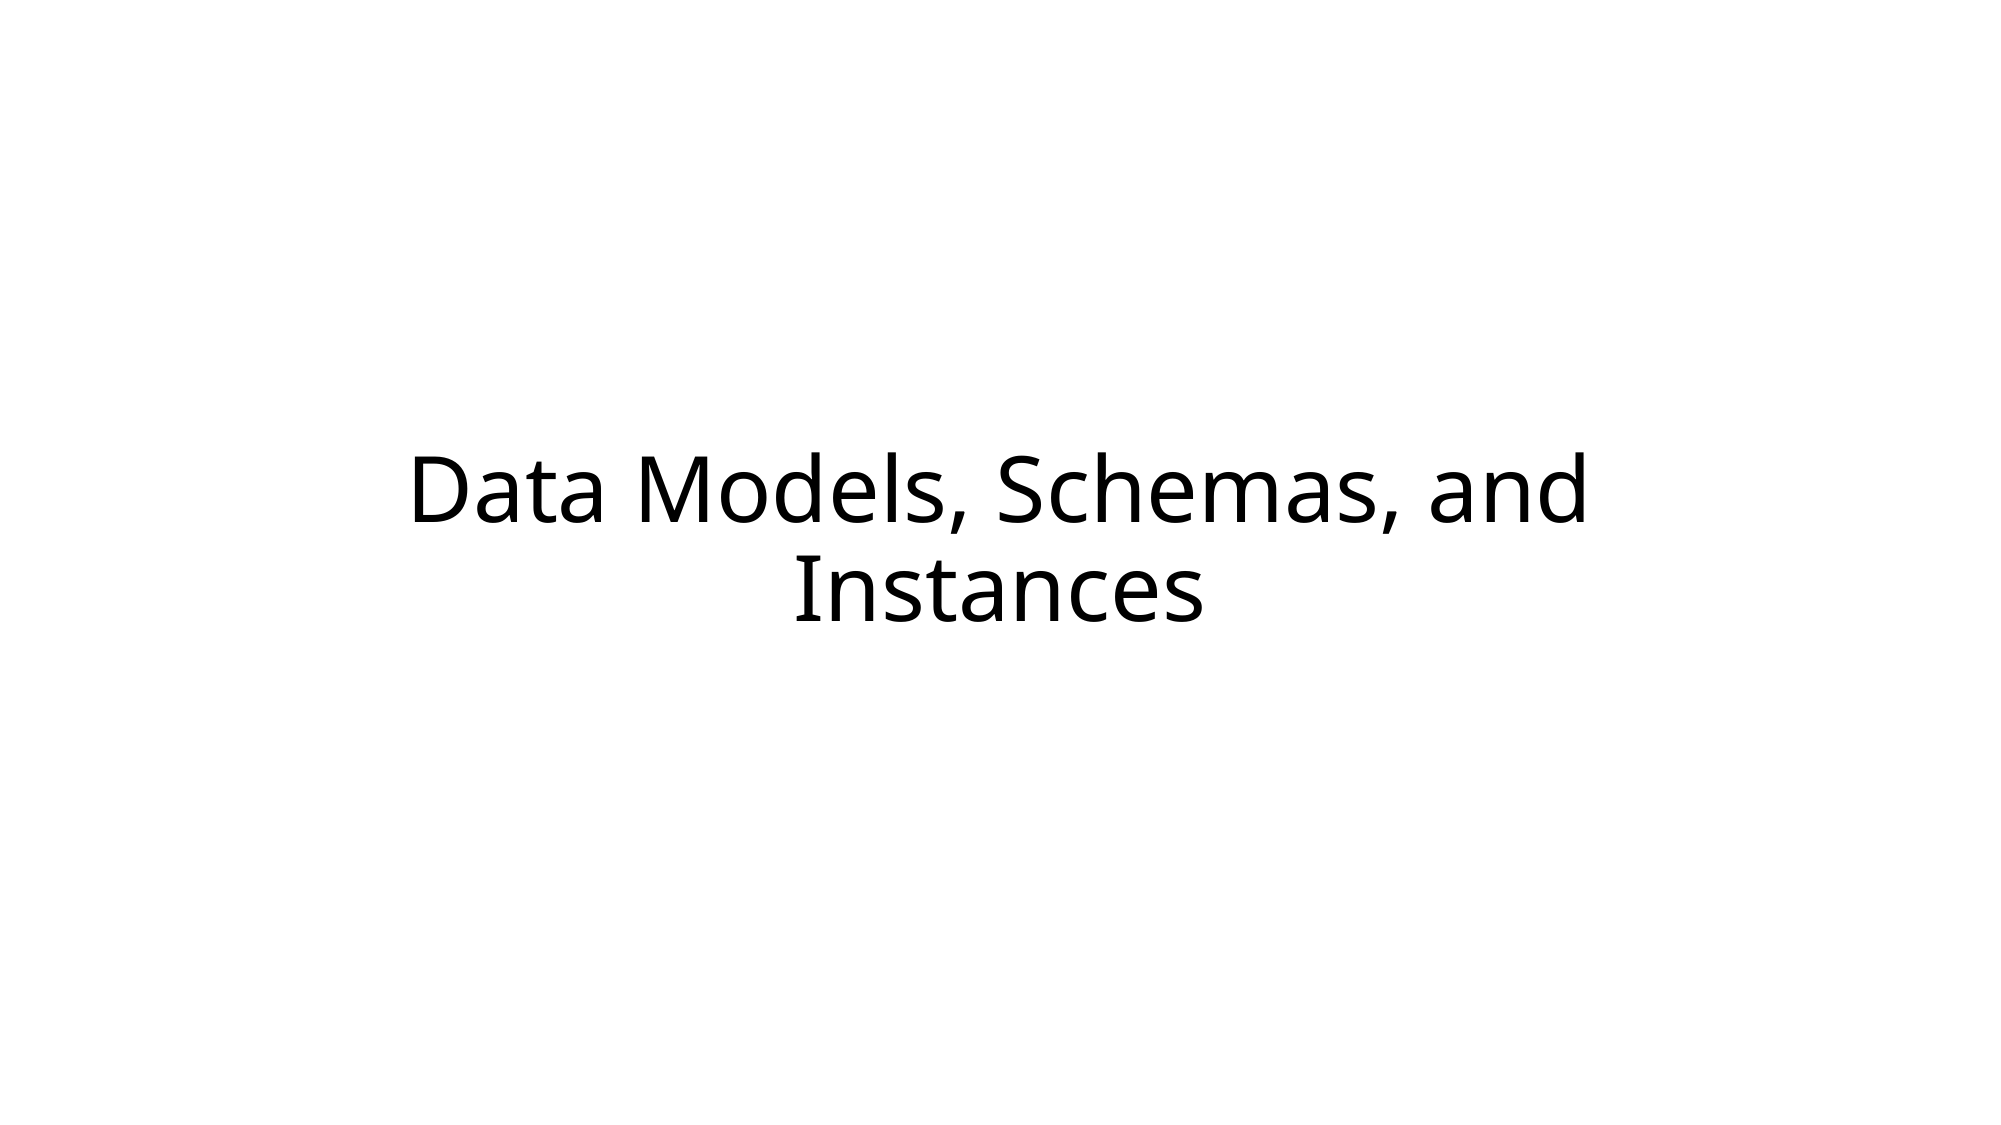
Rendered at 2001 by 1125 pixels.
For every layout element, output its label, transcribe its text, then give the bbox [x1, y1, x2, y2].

title Data Models, Schemas, and Instances [254, 433, 1746, 651]
